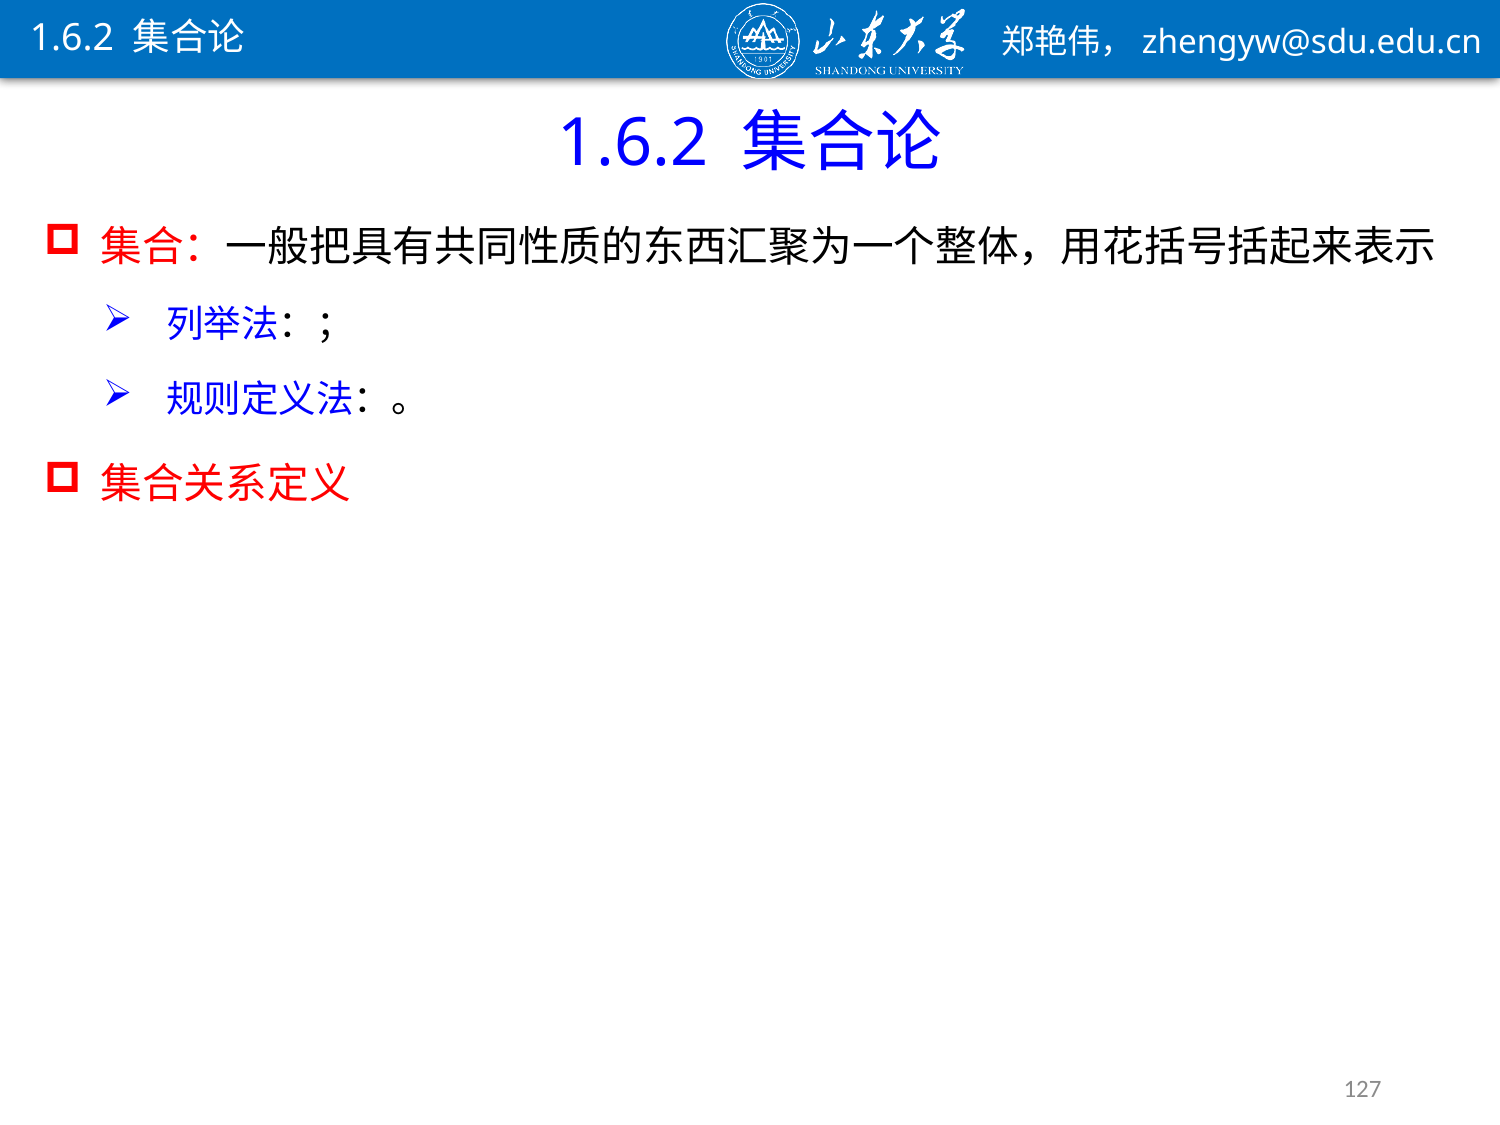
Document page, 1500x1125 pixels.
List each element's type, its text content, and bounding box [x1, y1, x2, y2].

slide_number 127 [1059, 1057, 1397, 1118]
text_box 1.6.2 集合论 [15, 5, 261, 66]
text_box 1.6.2 集合论 [0, 91, 1500, 187]
picture [726, 3, 965, 79]
